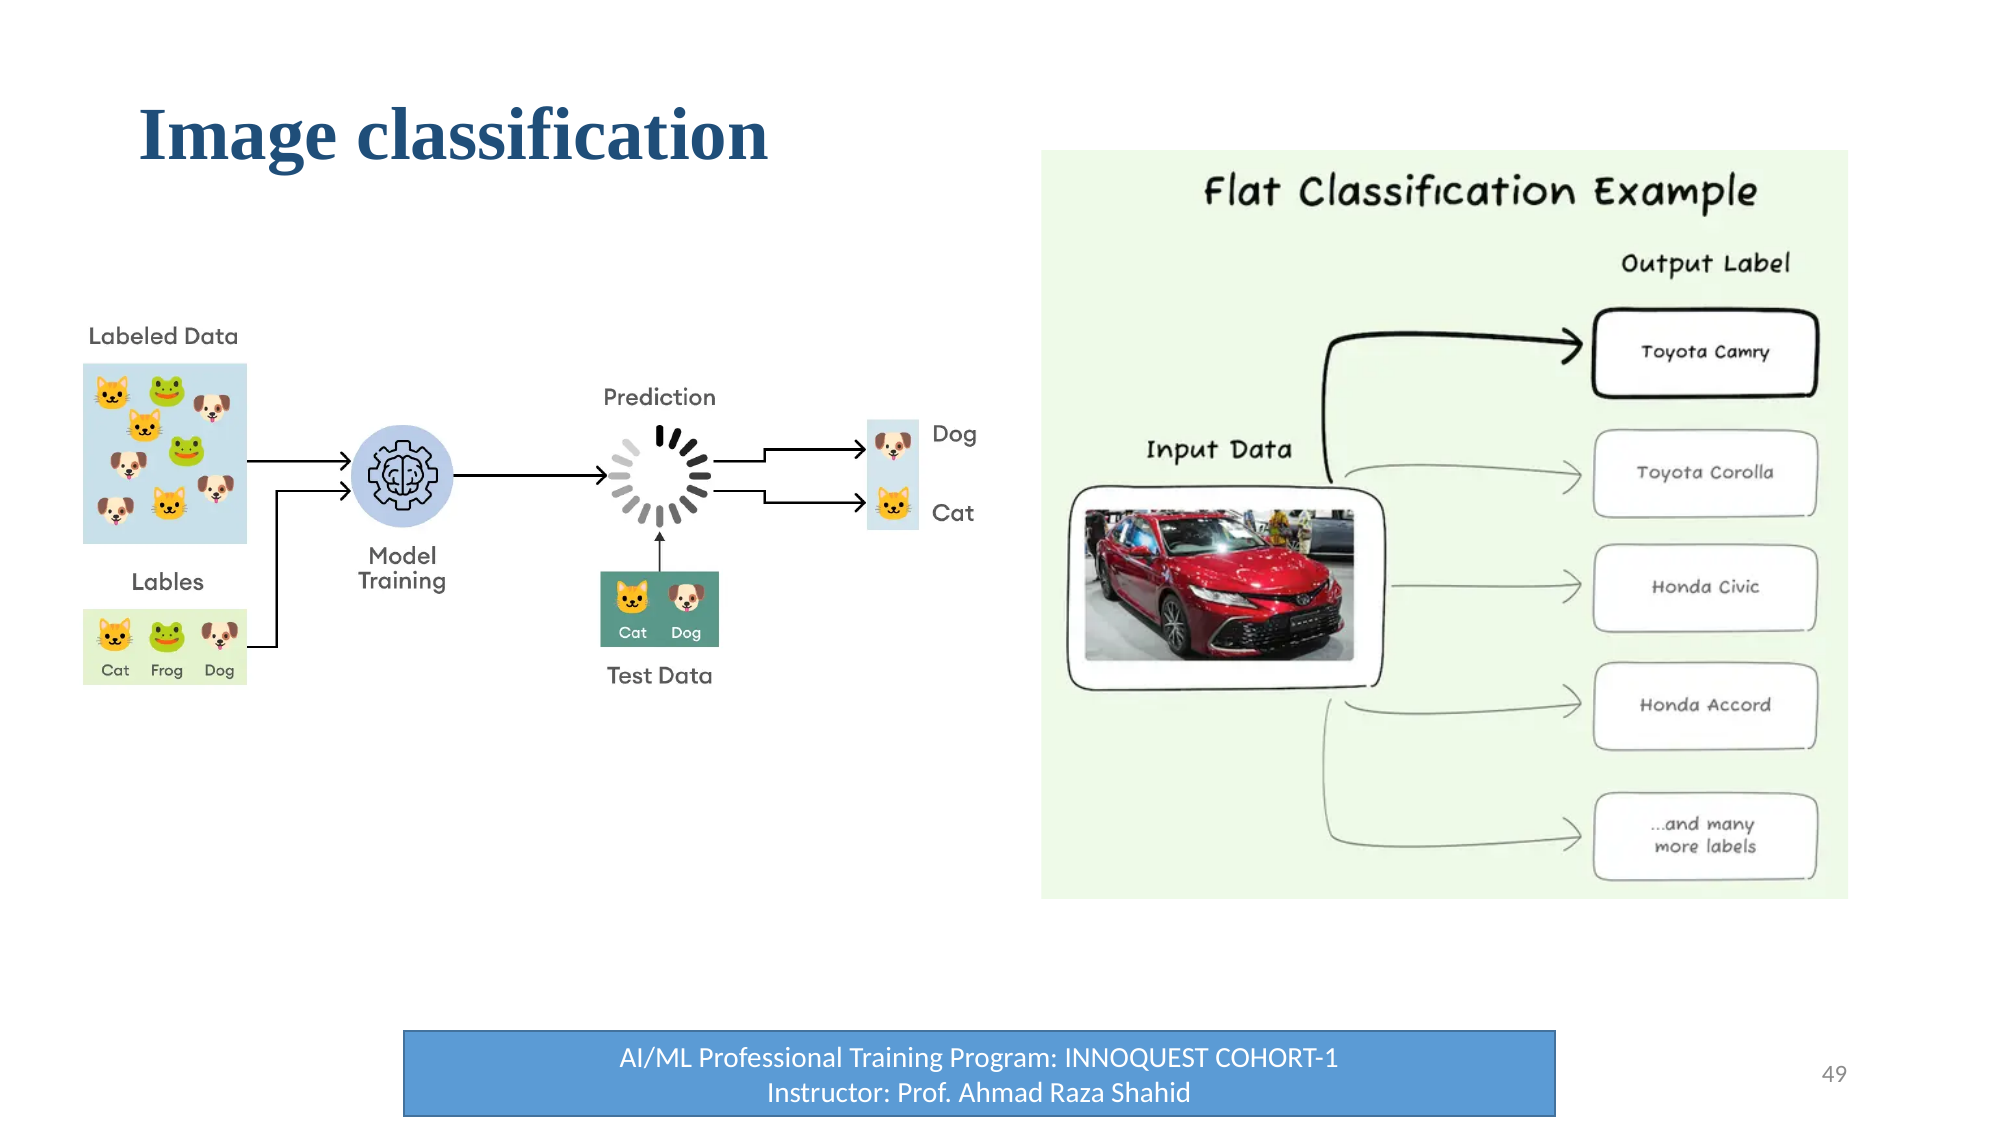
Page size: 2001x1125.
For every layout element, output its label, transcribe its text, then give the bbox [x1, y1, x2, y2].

title Image classification [123, 26, 1849, 244]
slide_number 49 [1412, 1042, 1863, 1103]
picture [68, 274, 1003, 709]
text_box AI/ML Professional Training Program: INNOQUEST COHORT-1 Instructor: Prof. Ahmad Raza Shahid [403, 1030, 1556, 1117]
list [1041, 149, 1849, 899]
